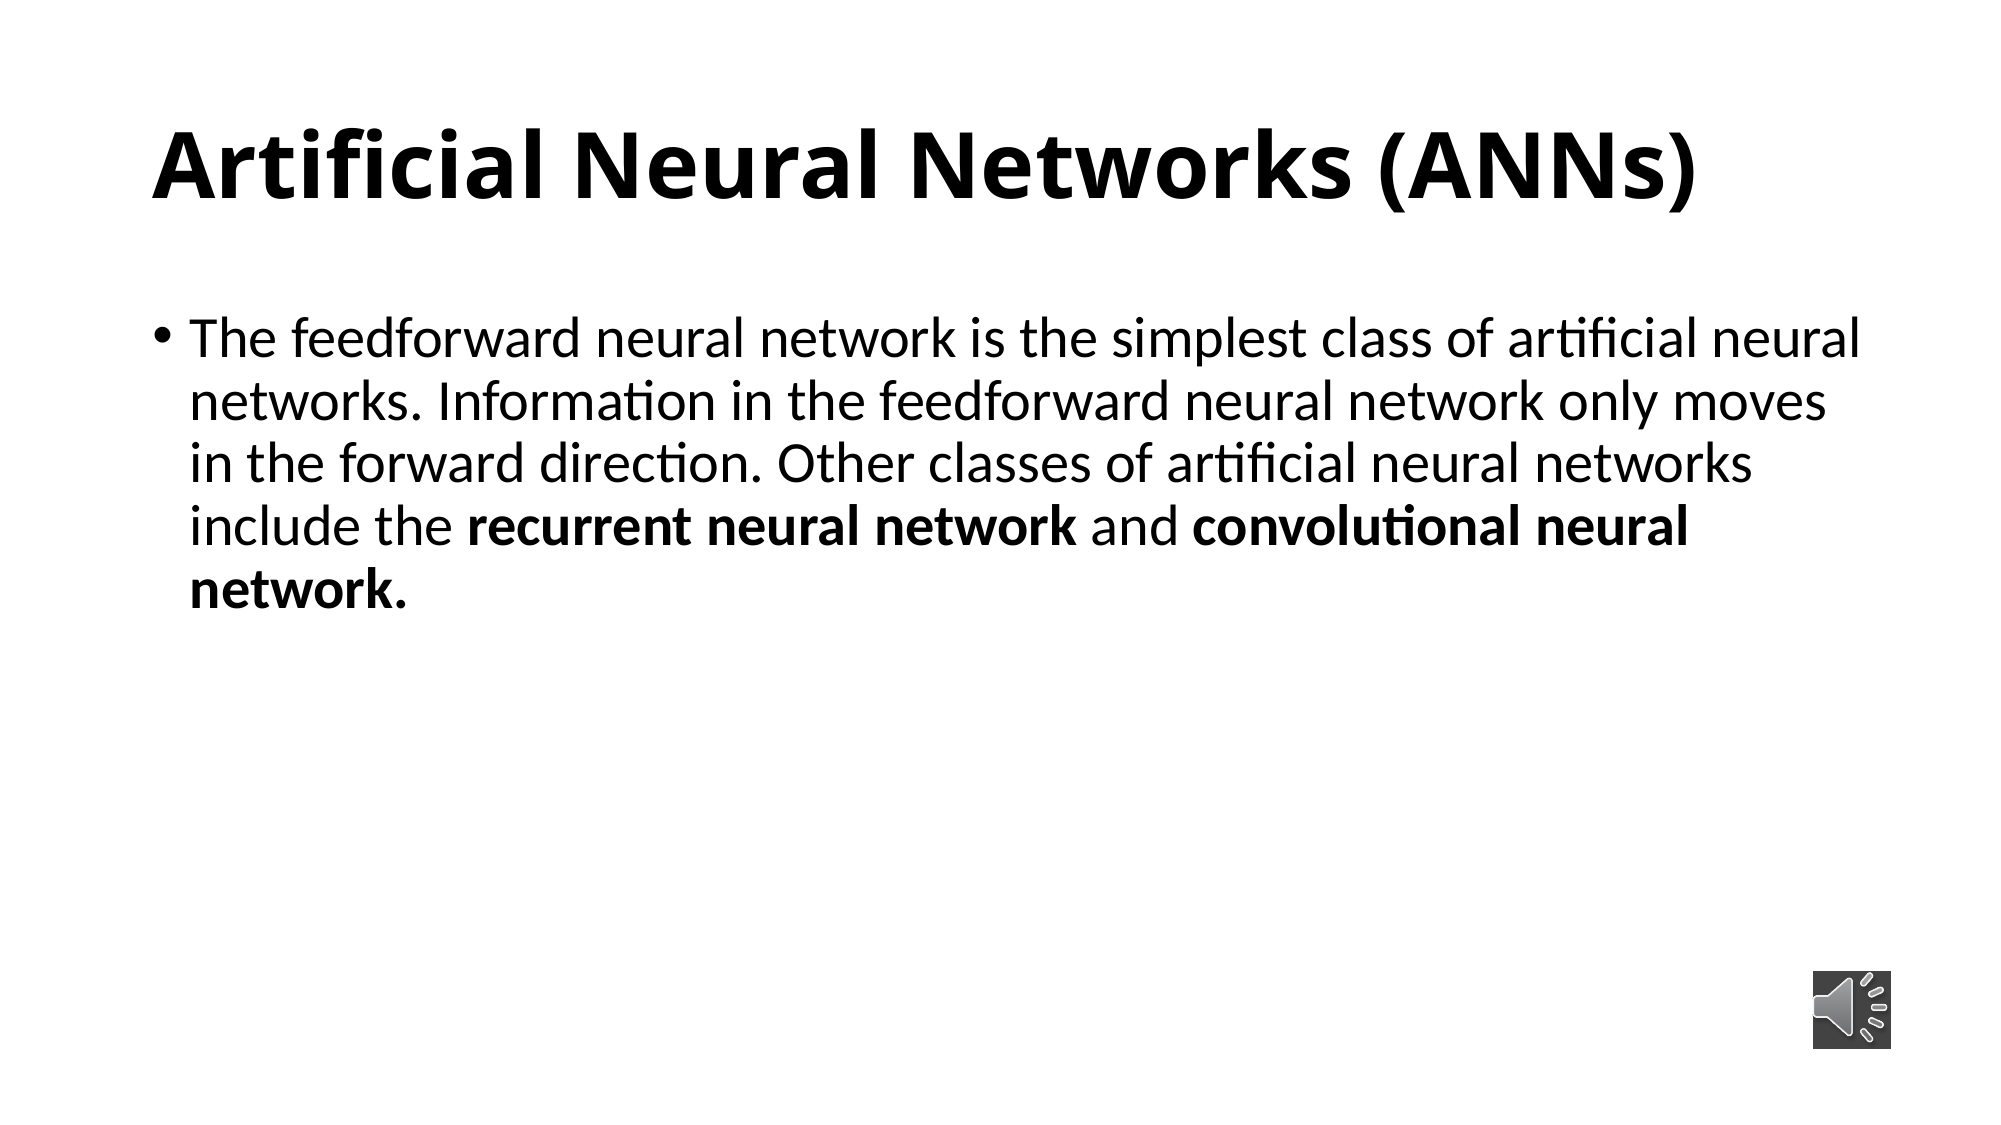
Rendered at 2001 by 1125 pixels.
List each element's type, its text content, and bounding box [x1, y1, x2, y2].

list The feedforward neural network is the simplest class of artificial neural networks. Information in the feedforward neural network only moves in the forward direction. Other classes of artificial neural networks include the recurrent neural network and convolutional neural network. [137, 299, 1893, 1125]
picture [1812, 969, 1893, 1050]
title Artificial Neural Networks (ANNs) [137, 59, 1863, 278]
